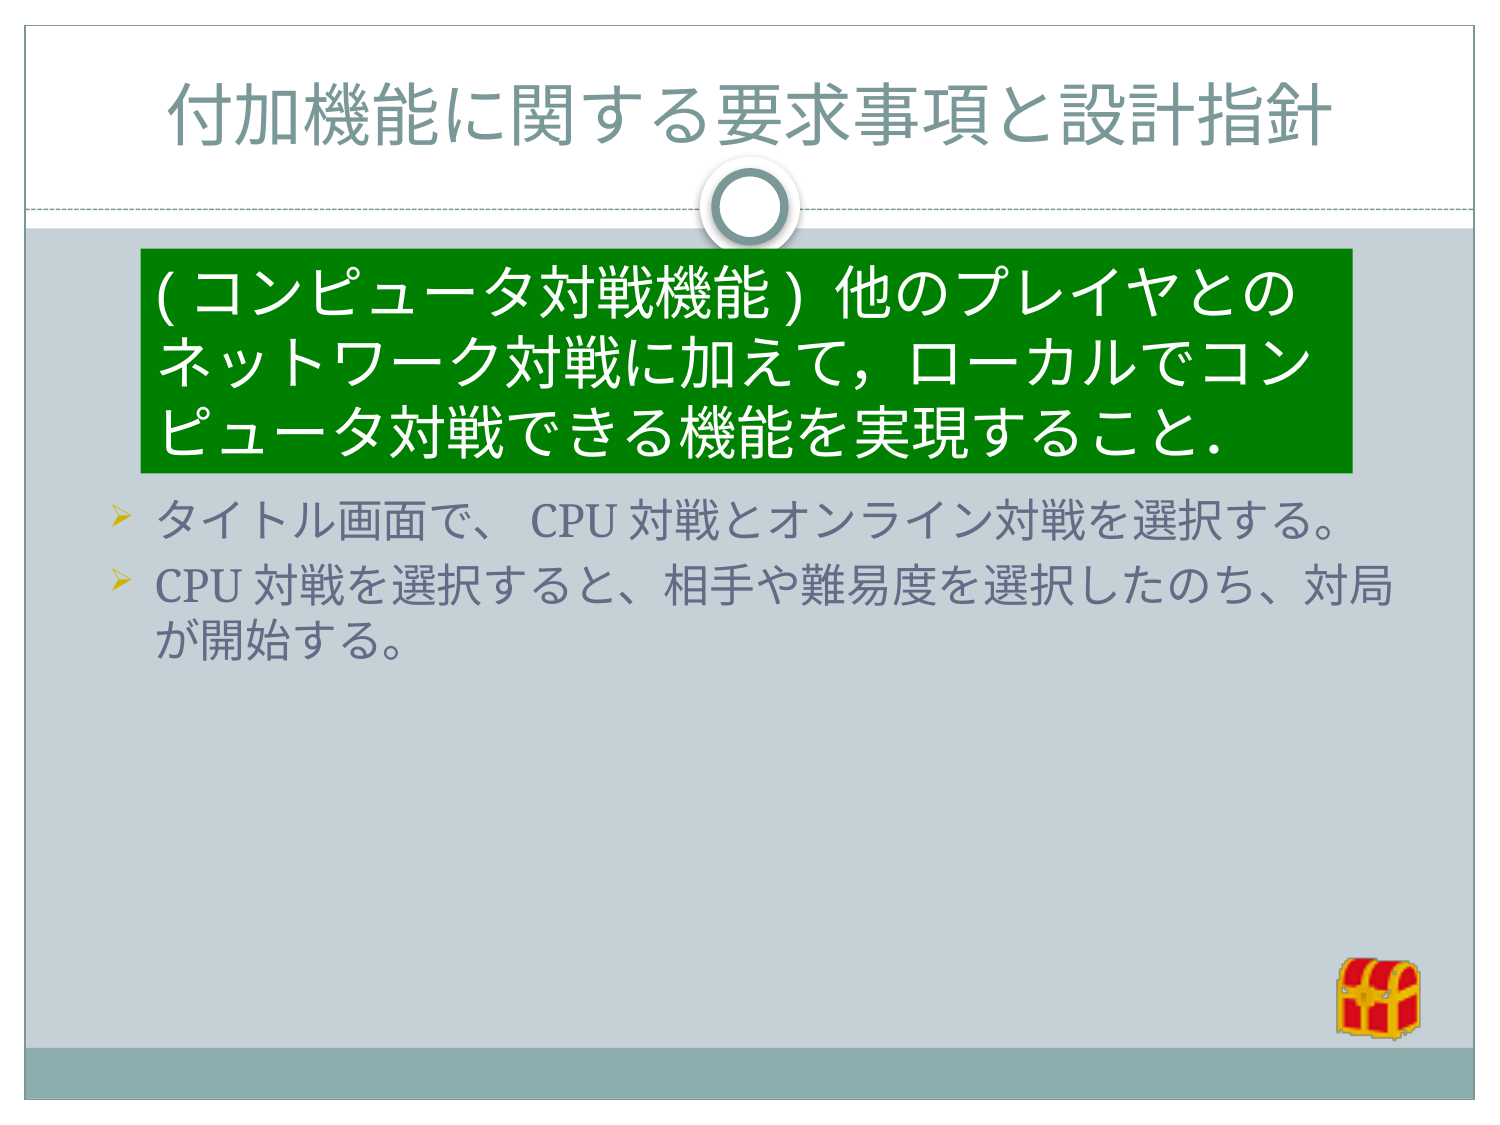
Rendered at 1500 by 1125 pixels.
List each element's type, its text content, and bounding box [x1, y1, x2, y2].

list タイトル画面で、CPU対戦とオンライン対戦を選択する。 CPU対戦を選択すると、相手や難易度を選択したのち、対局が開始する。 [49, 250, 1445, 1001]
title 付加機能に関する要求事項と設計指針 [49, 37, 1450, 162]
text_box (コンピュータ対戦機能) 他のプレイヤとのネットワーク対戦に加えて，ローカルでコンピュータ対戦できる機能を実現すること． [140, 248, 1353, 474]
picture [1327, 946, 1434, 1053]
